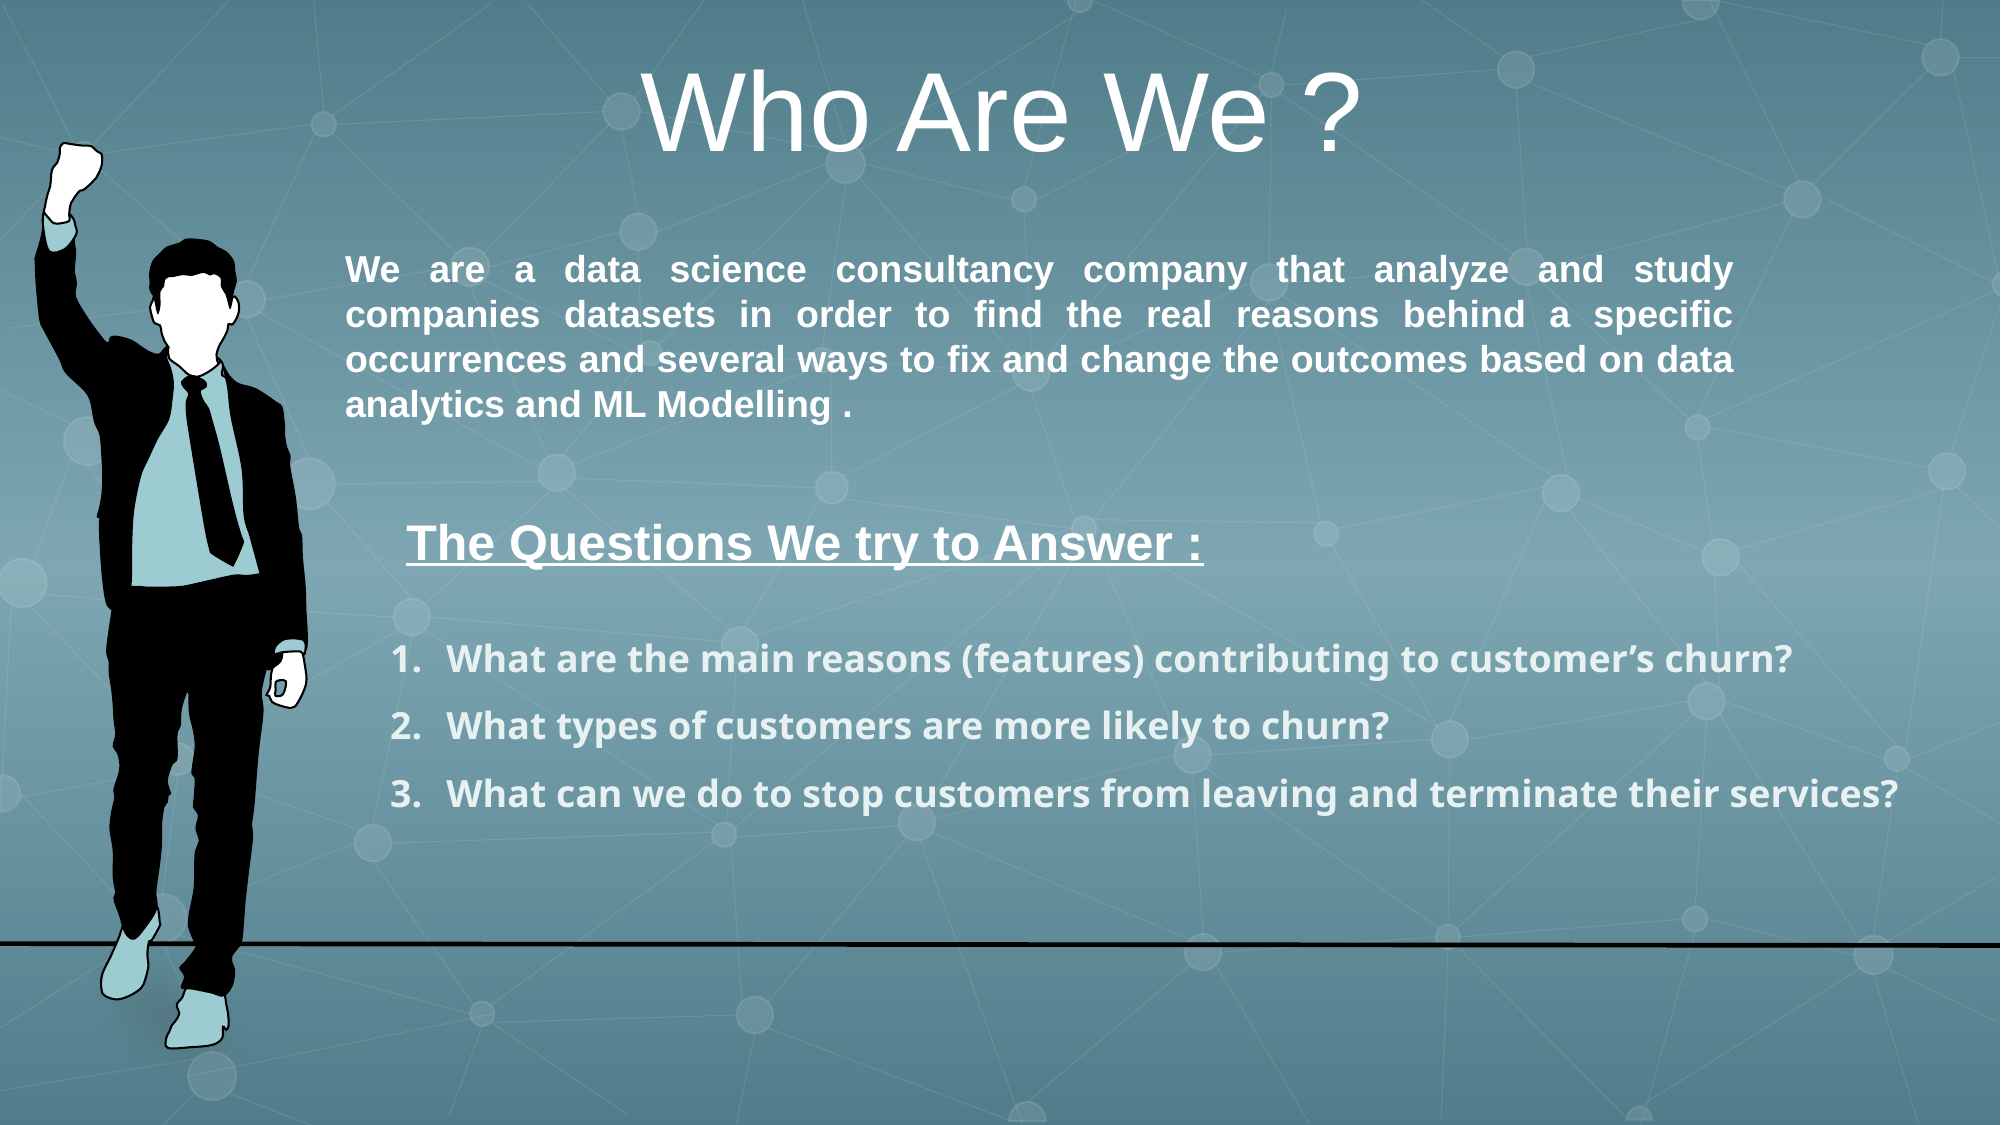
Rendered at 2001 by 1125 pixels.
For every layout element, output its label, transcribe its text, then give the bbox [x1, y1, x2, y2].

list Who Are We ? [53, 55, 1952, 175]
text_box The Questions We try to Answer : [388, 503, 1250, 578]
text_box What are the main reasons (features) contributing to customer’s churn? What types of customers are more likely to churn? What can we do to stop customers from leaving and terminate their services? [372, 604, 1959, 822]
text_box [31, 142, 308, 1099]
text_box We are a data science consultancy company that analyze and study companies datasets in order to find the real reasons behind a specific occurrences and several ways to fix and change the outcomes based on data analytics and ML Modelling . [327, 237, 1752, 433]
